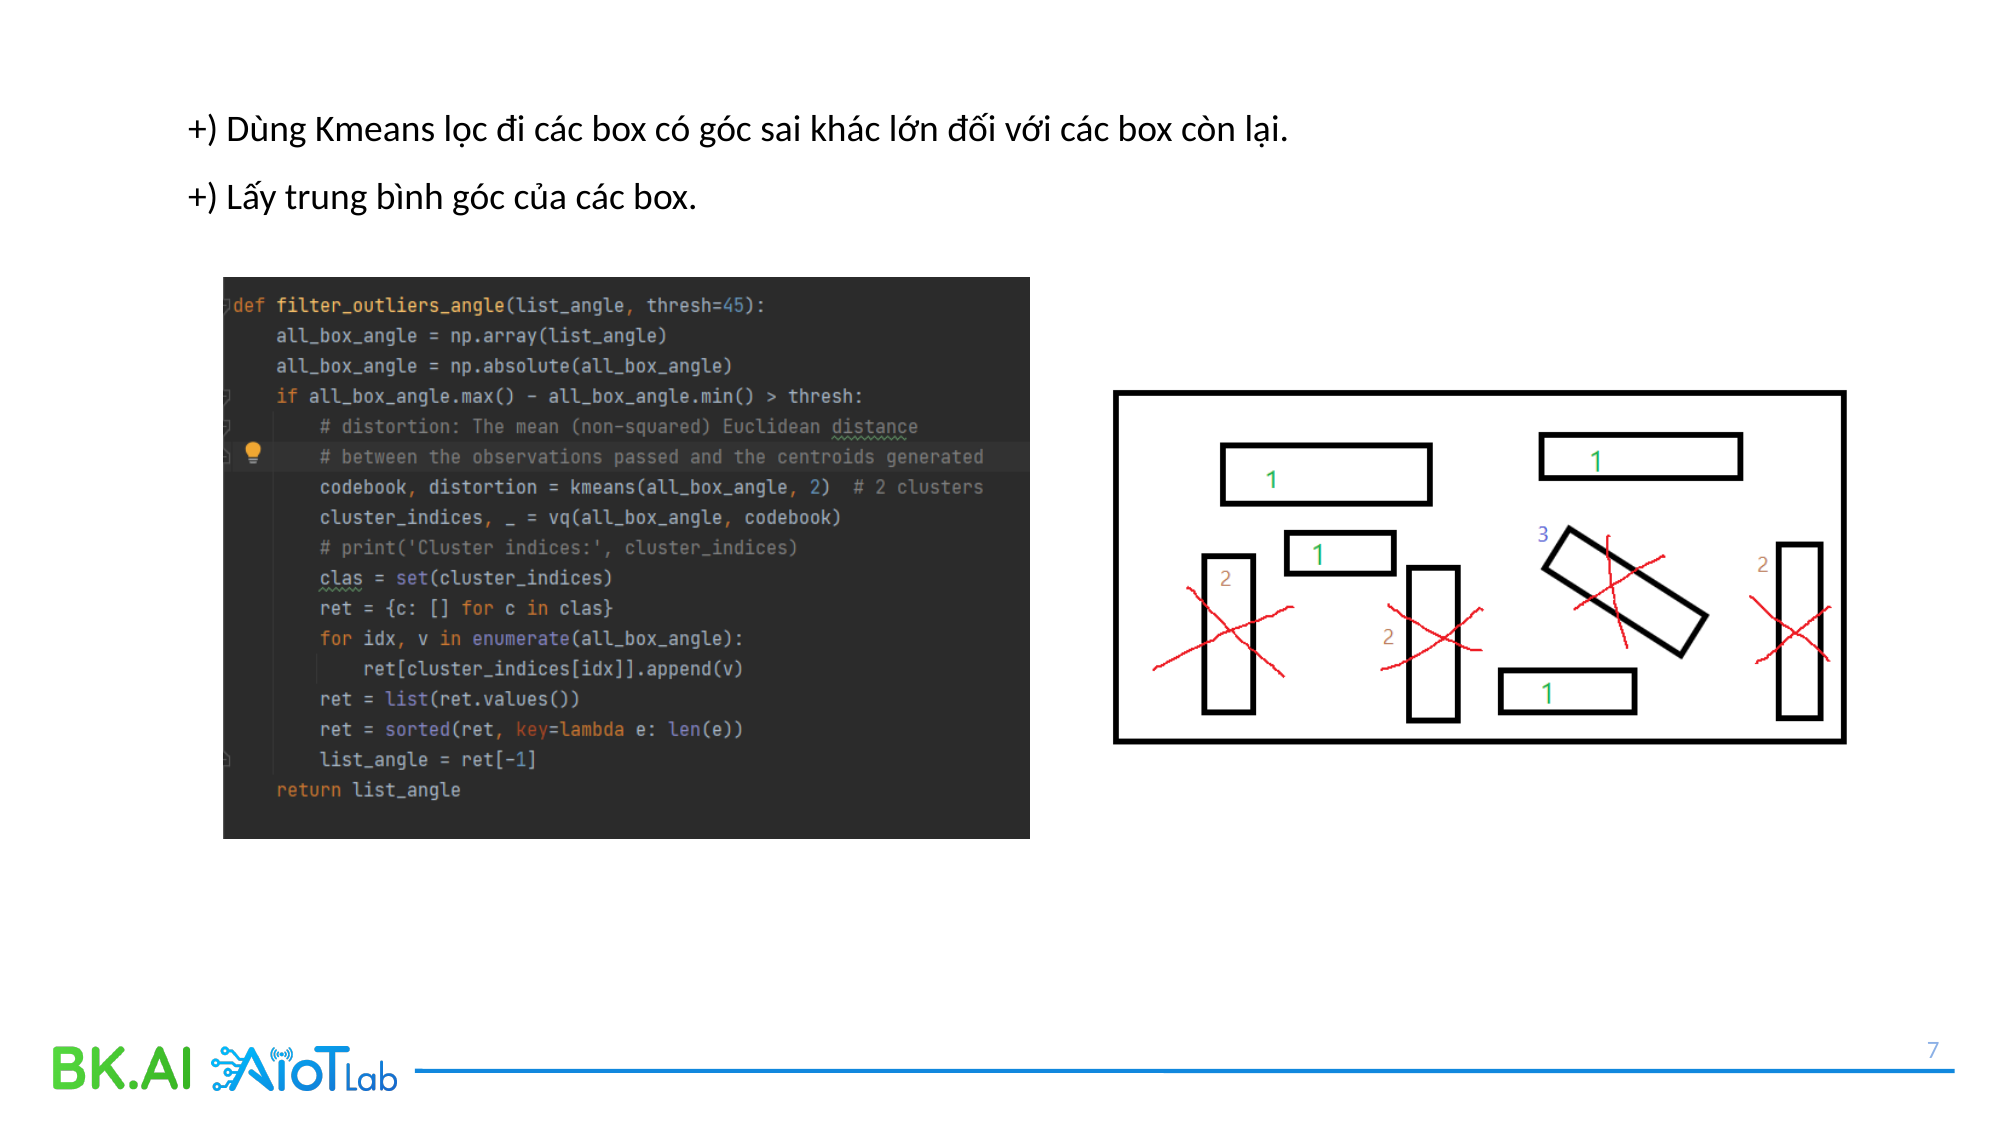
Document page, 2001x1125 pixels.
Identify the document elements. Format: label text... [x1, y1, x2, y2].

picture [1105, 347, 1905, 769]
picture [45, 1040, 193, 1097]
slide_number 7 [1504, 1010, 1955, 1071]
picture [223, 277, 1030, 839]
picture [228, 1046, 397, 1091]
picture [211, 1046, 241, 1064]
picture [211, 1065, 238, 1091]
text_box +) Dùng Kmeans lọc đi các box có góc sai khác lớn đối với các box còn lại. +) Lấy trung bình góc của các box. [173, 74, 1339, 225]
picture [221, 1086, 229, 1091]
